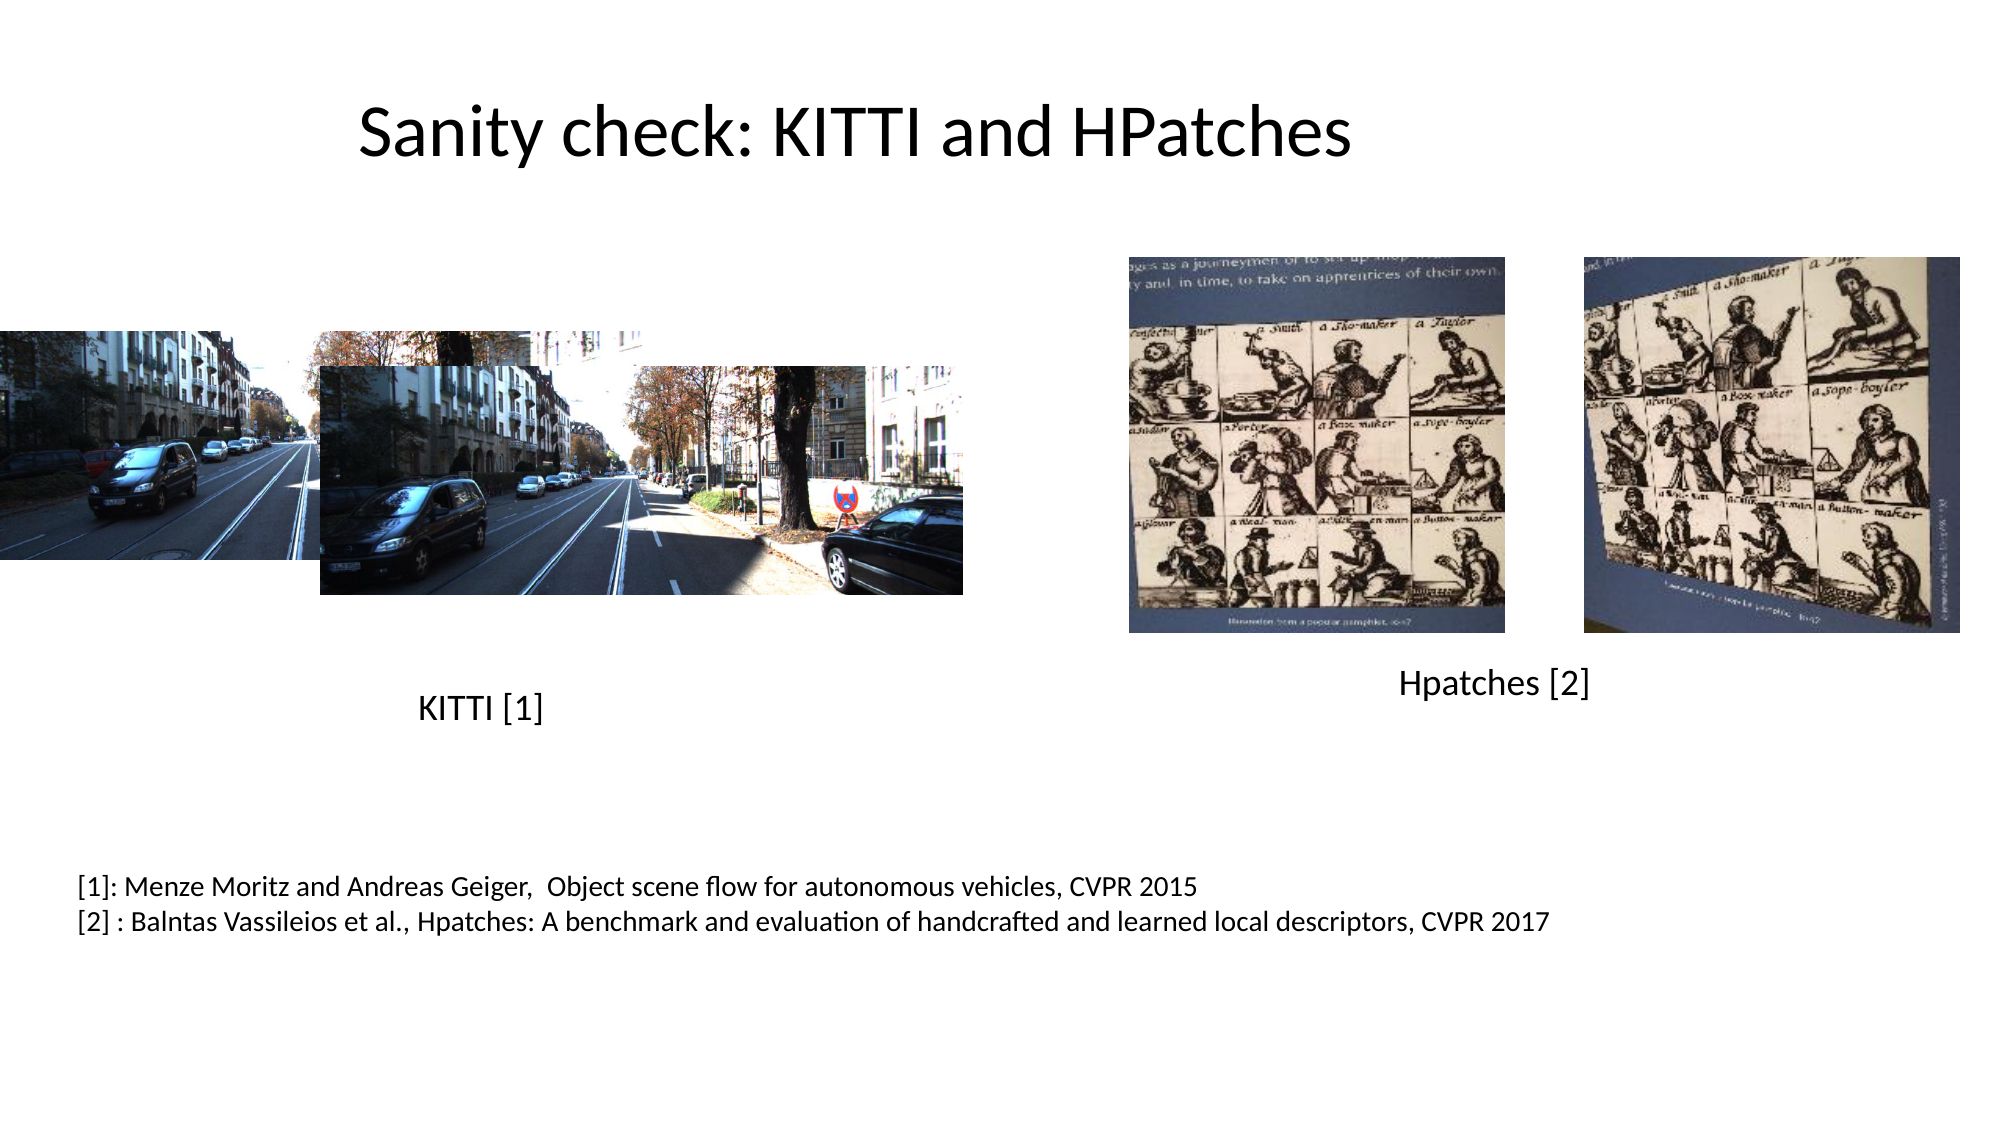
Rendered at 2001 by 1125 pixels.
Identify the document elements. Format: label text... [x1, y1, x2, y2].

text_box KITTI [1] [0, 675, 963, 736]
text_box Hpatches [2] [989, 650, 2000, 711]
picture [1584, 257, 1960, 633]
text_box [1]: Menze Moritz and Andreas Geiger, Object scene flow for autonomous vehicles, CVPR 2015 [2] : Balntas Vassileios et al., Hpatches: A benchmark and evaluation of handcrafted and learned local descriptors, CVPR 2017 [62, 859, 1960, 945]
picture [1129, 257, 1505, 633]
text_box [0, 331, 963, 595]
text_box Sanity check: KITTI and HPatches [343, 74, 1817, 180]
